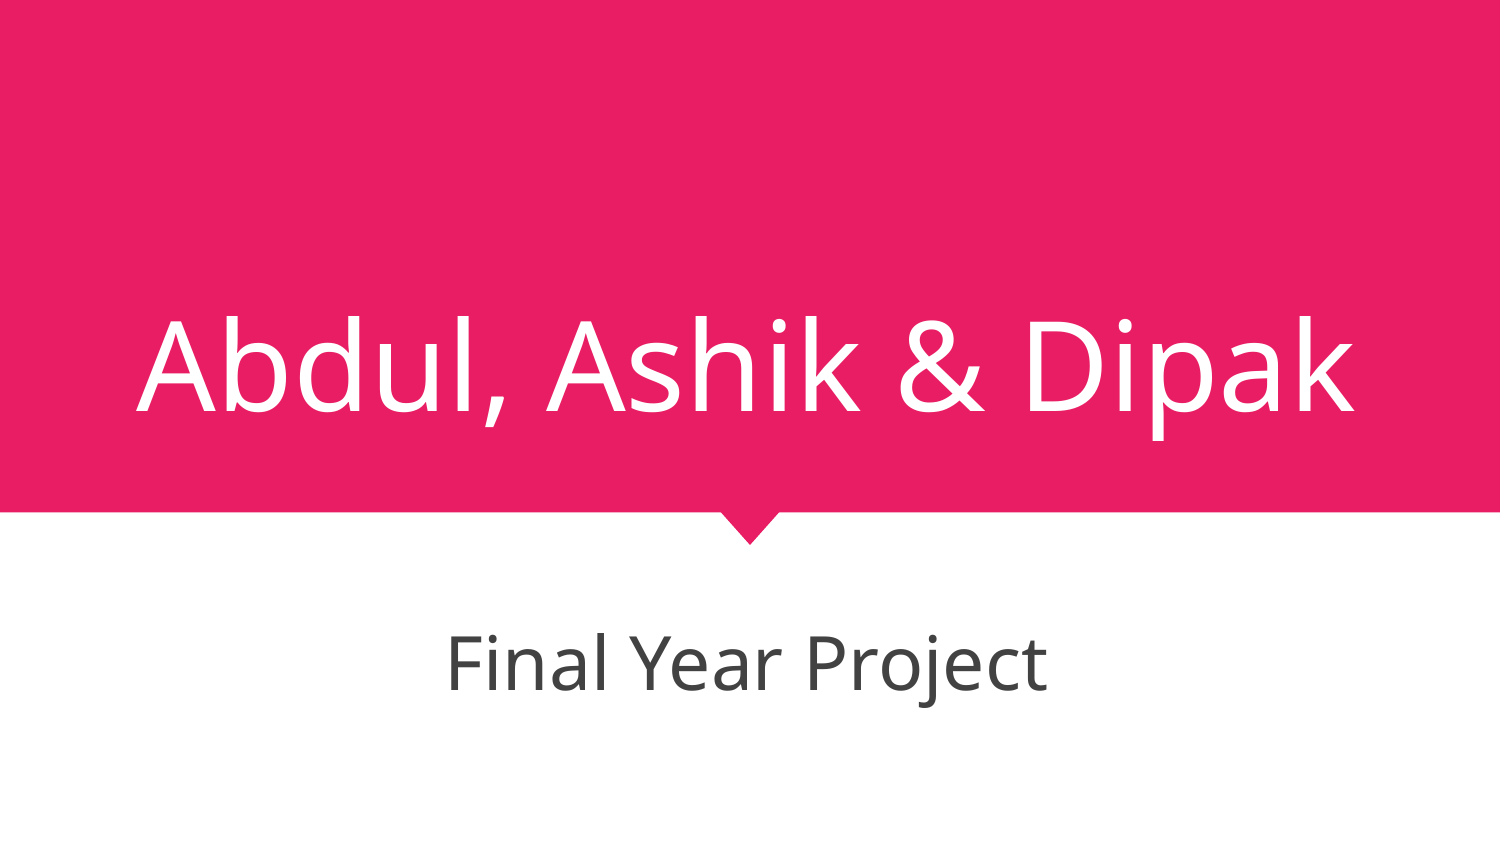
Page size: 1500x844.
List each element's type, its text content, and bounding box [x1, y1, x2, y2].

subtitle Final Year Project [67, 557, 1427, 765]
title Abdul, Ashik & Dipak [67, 105, 1427, 452]
